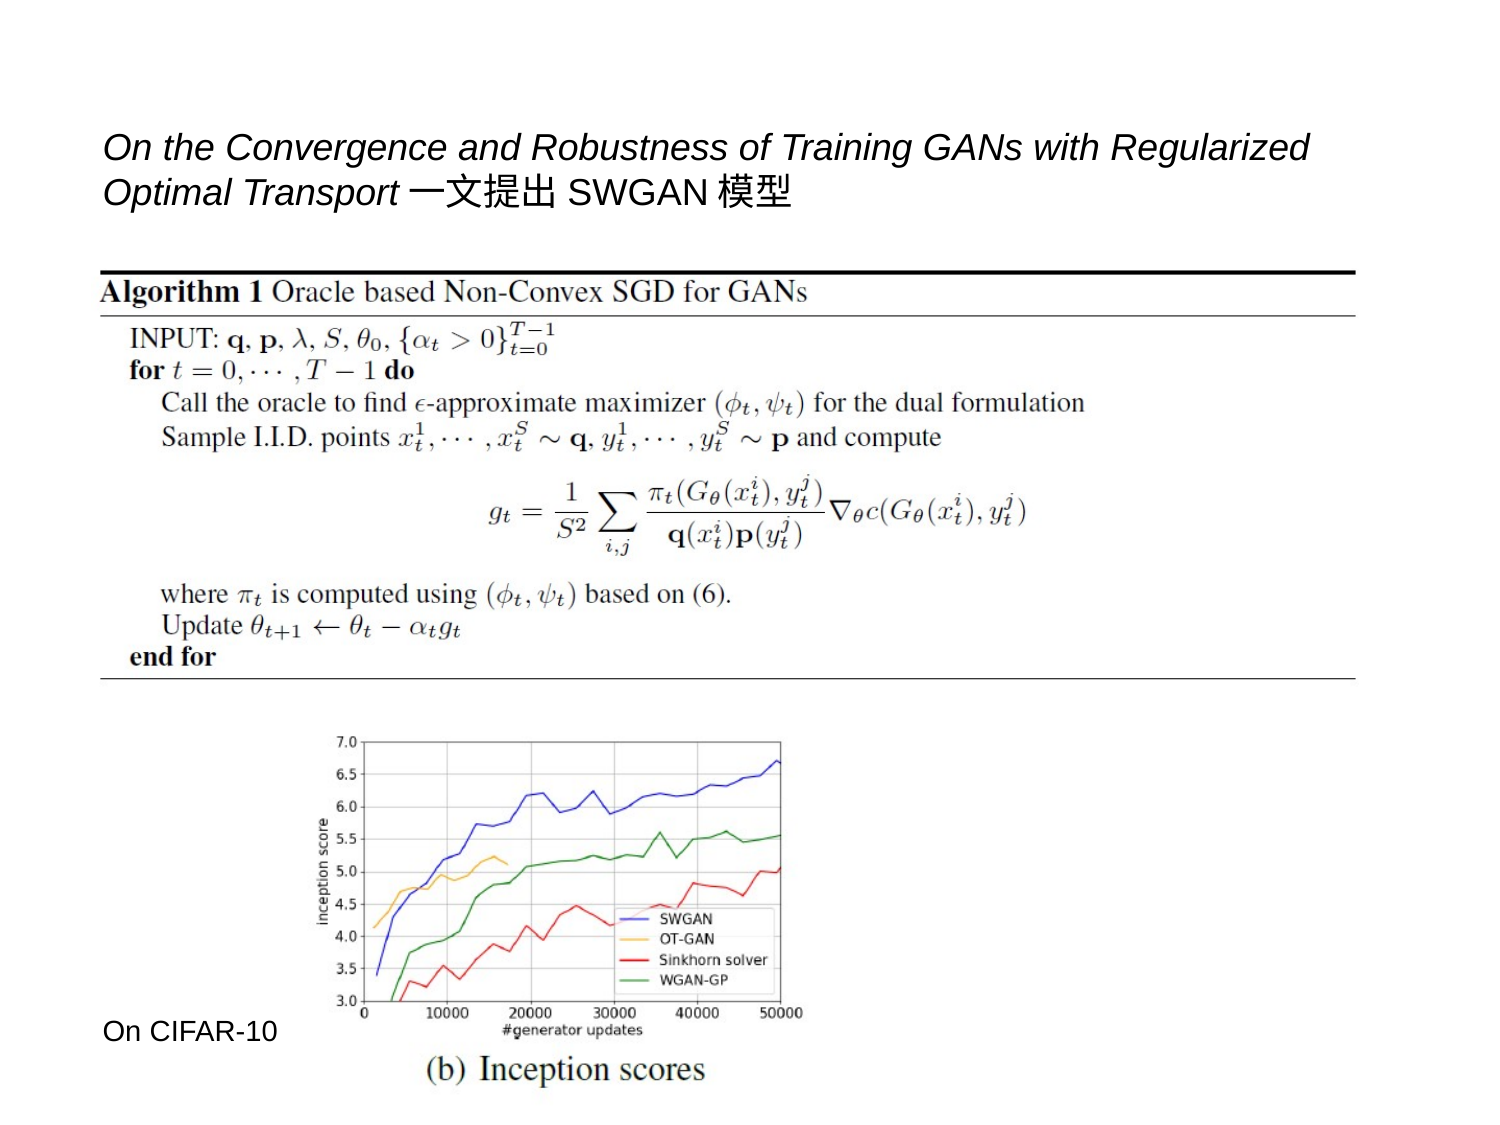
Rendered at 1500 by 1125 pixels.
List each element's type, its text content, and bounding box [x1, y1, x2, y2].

list On the Convergence and Robustness of Training GANs with Regularized Optimal Transport一文提出SWGAN模型 On CIFAR-10 [87, 115, 1438, 841]
picture [91, 260, 1365, 696]
picture [287, 716, 835, 1111]
